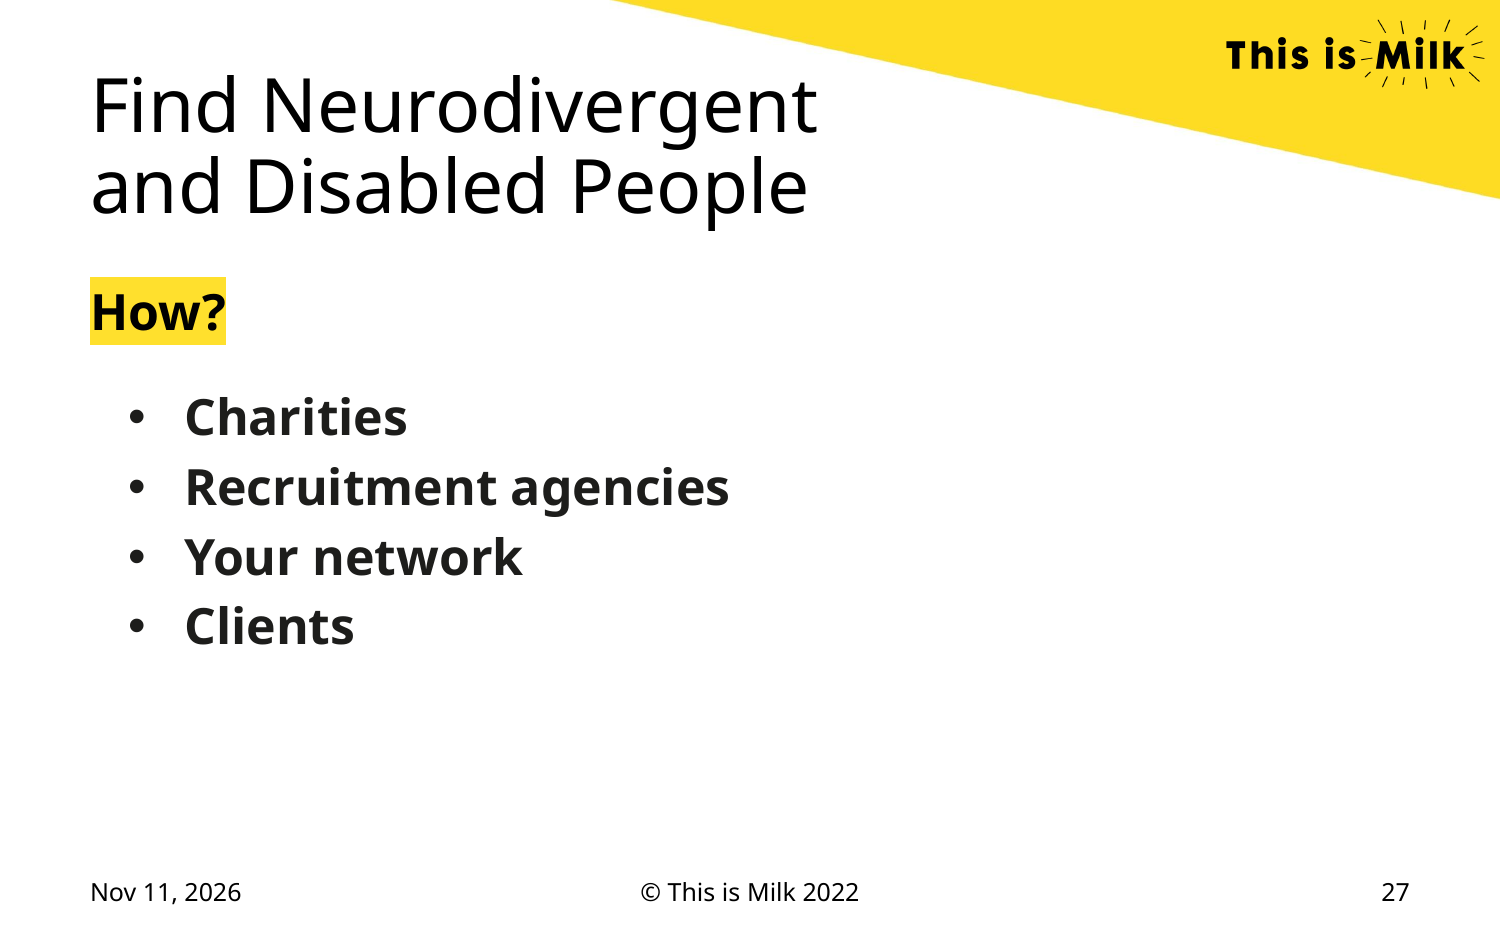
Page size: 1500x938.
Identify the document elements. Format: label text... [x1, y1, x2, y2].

picture [306, 0, 1500, 938]
text_box How? [75, 273, 1281, 357]
slide_number 27 [1074, 868, 1425, 919]
list Charities Recruitment agencies Your network Clients [75, 385, 1281, 551]
text_box © This is Milk 2022 [512, 868, 988, 919]
title Find Neurodivergent and Disabled People [75, 59, 904, 237]
slide_number 9-Jun-22 [75, 868, 425, 919]
